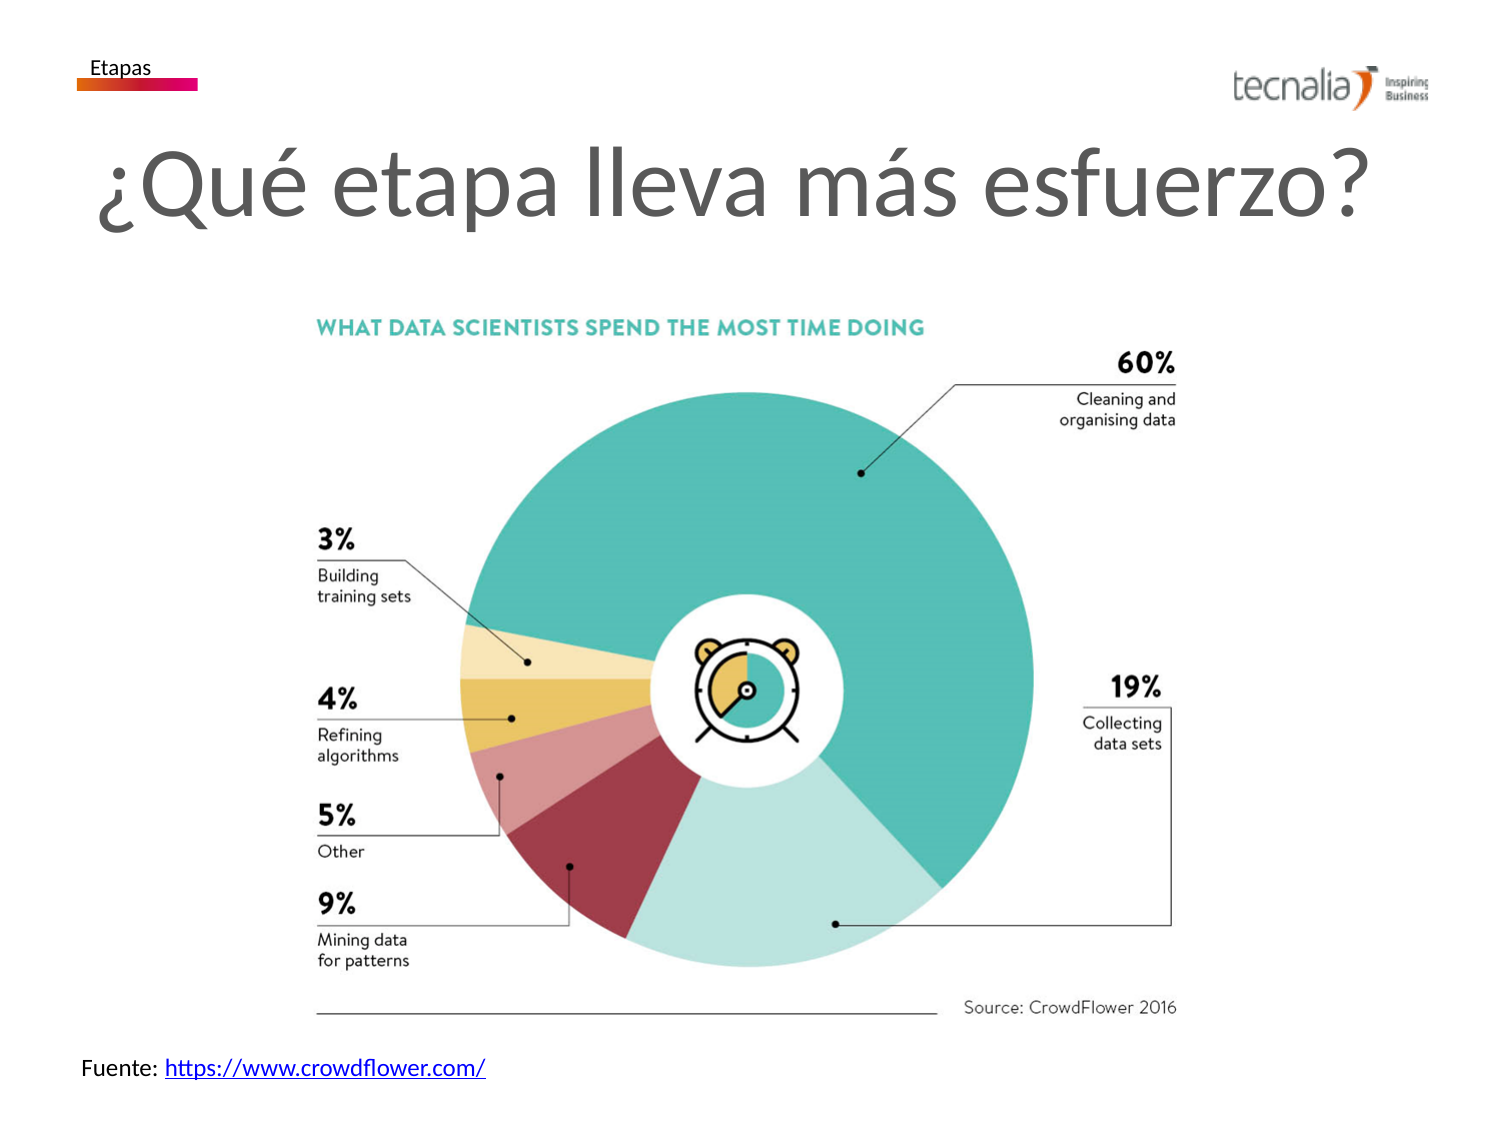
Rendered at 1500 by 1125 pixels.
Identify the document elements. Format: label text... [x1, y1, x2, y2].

picture [306, 303, 1194, 1028]
text_box Etapas [75, 45, 426, 90]
text_box Fuente: https://www.crowdflower.com/ [66, 1043, 502, 1125]
title ¿Qué etapa lleva más esfuerzo? [78, 109, 1429, 297]
